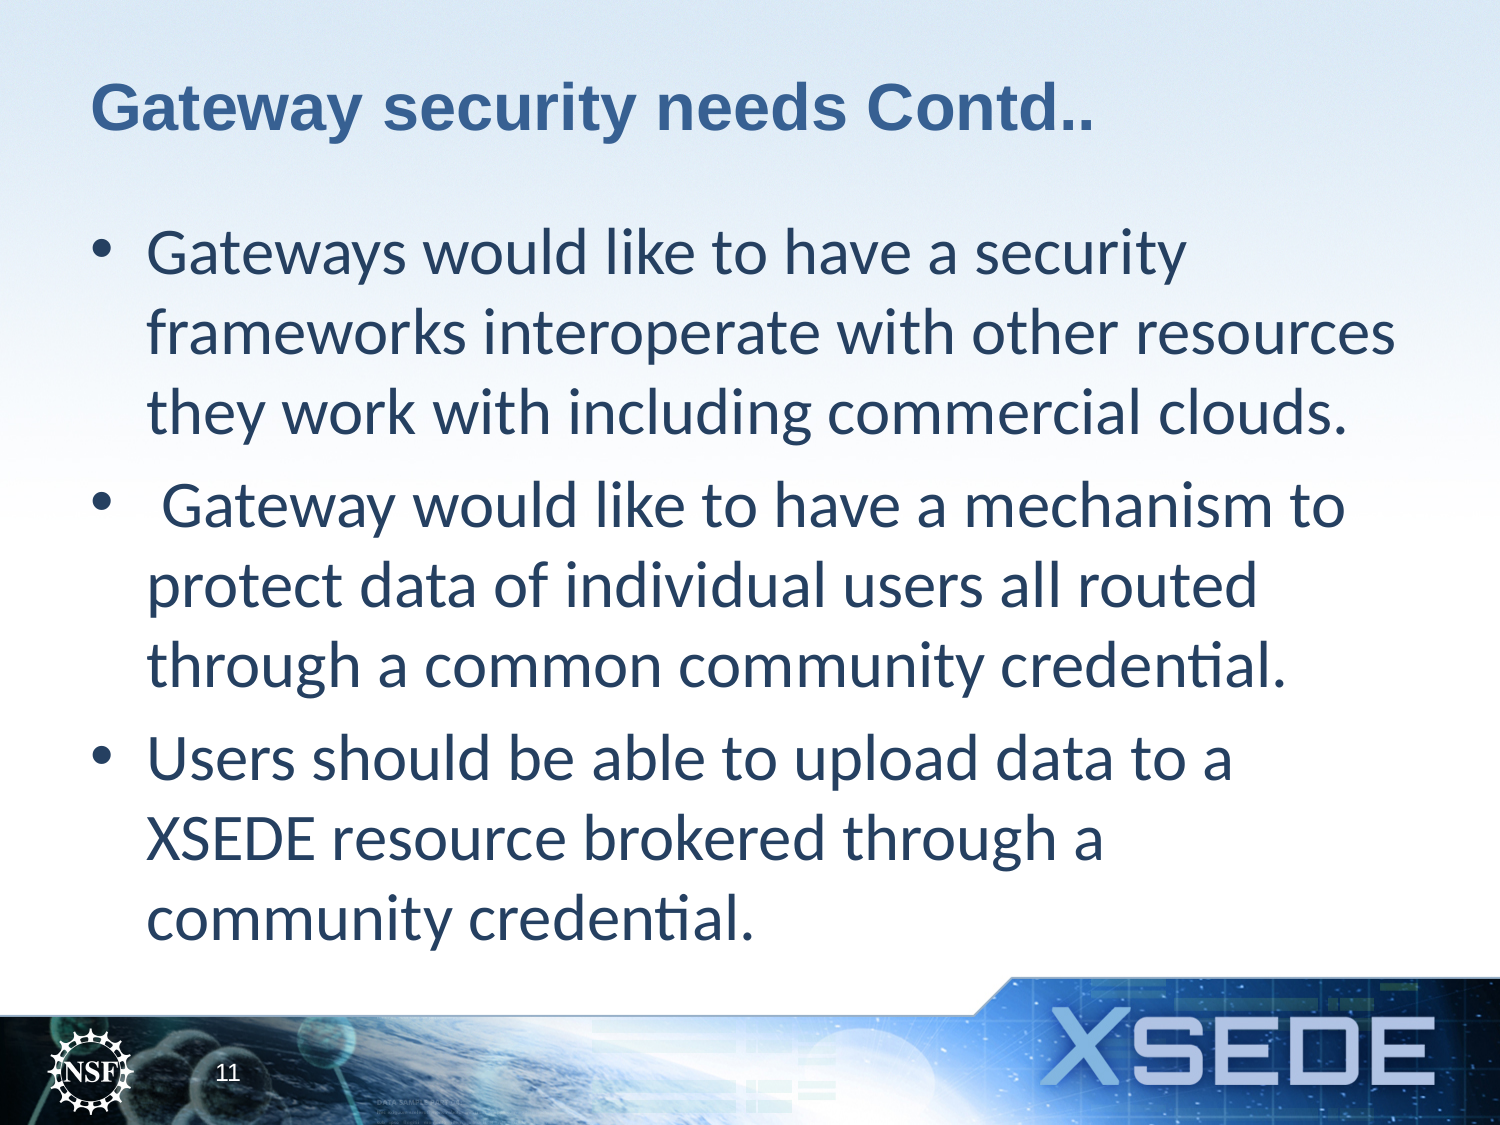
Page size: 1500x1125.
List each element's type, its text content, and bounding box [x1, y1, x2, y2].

list Gateways would like to have a security frameworks interoperate with other resources they work with including commercial clouds. Gateway would like to have a mechanism to protect data of individual users all routed through a common community credential. Users should be able to upload data to a XSEDE resource brokered through a community credential. [75, 200, 1425, 963]
slide_number 11 [200, 1041, 400, 1102]
picture [0, 0, 1500, 1125]
title Gateway security needs Contd.. [75, 45, 1425, 163]
